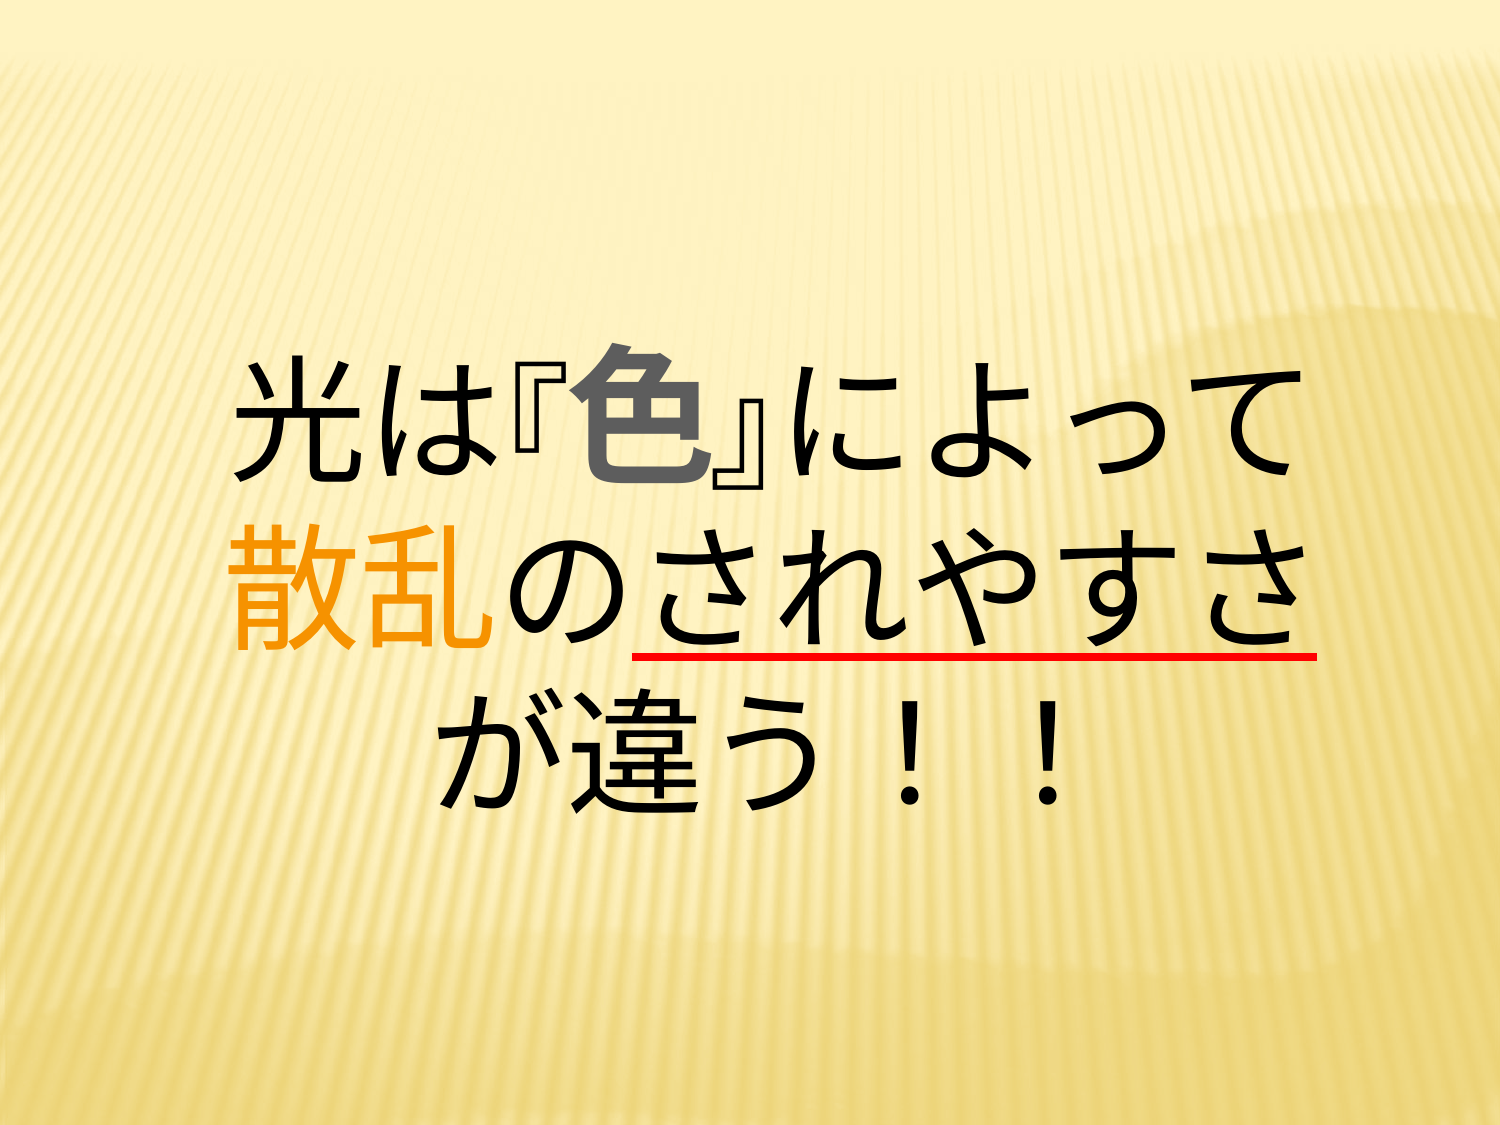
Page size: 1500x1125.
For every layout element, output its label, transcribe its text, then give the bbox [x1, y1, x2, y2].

text_box 光は 色 によって 散乱のされやすさ が違う！！ [208, 314, 1339, 839]
text_box 『 』 [419, 333, 1022, 514]
